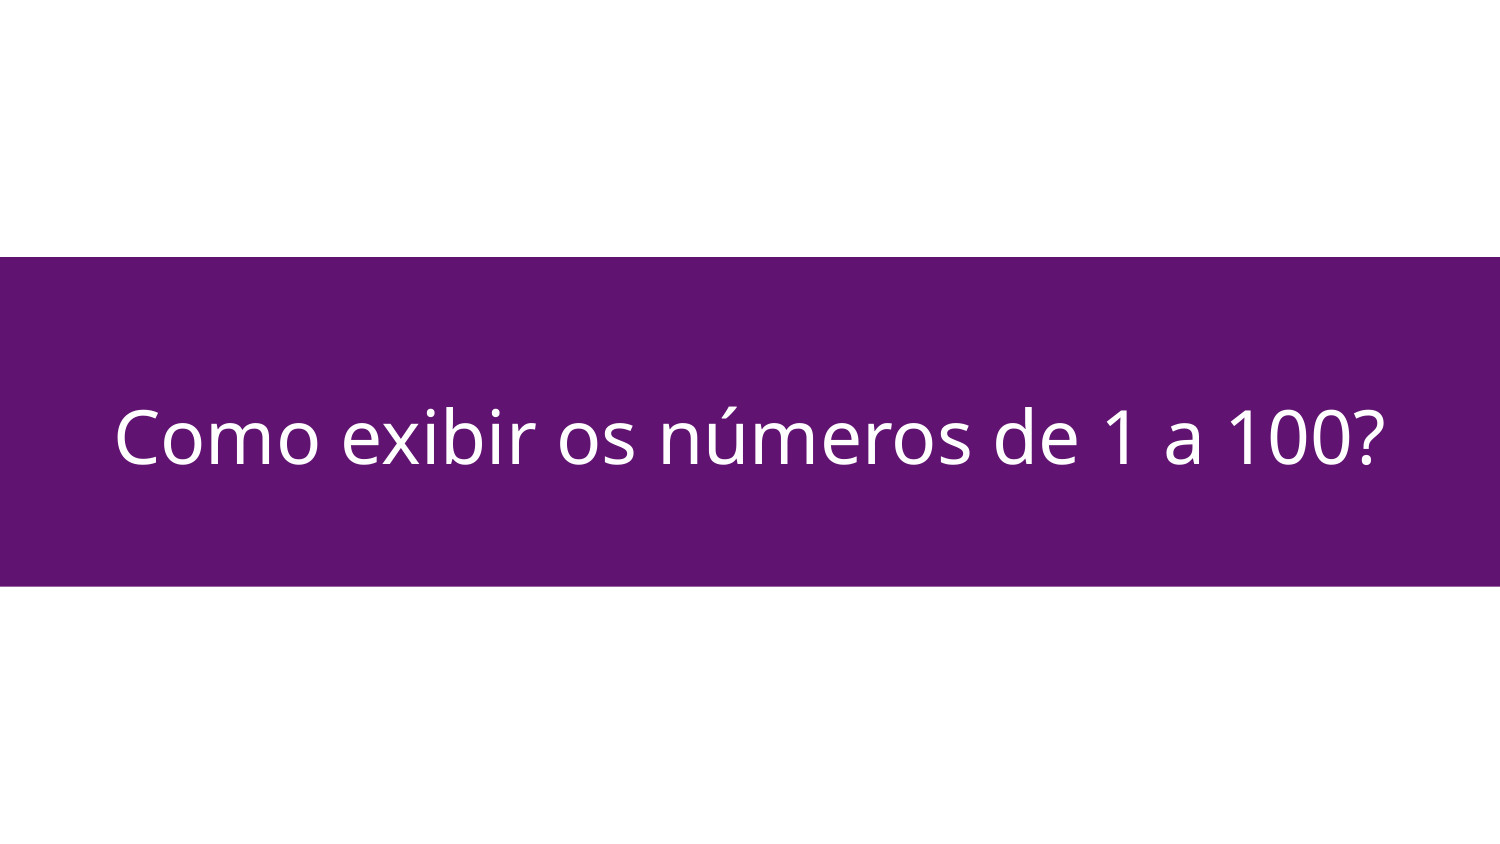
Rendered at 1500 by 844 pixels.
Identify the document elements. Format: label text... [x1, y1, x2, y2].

title Como exibir os números de 1 a 100? [70, 309, 1430, 559]
